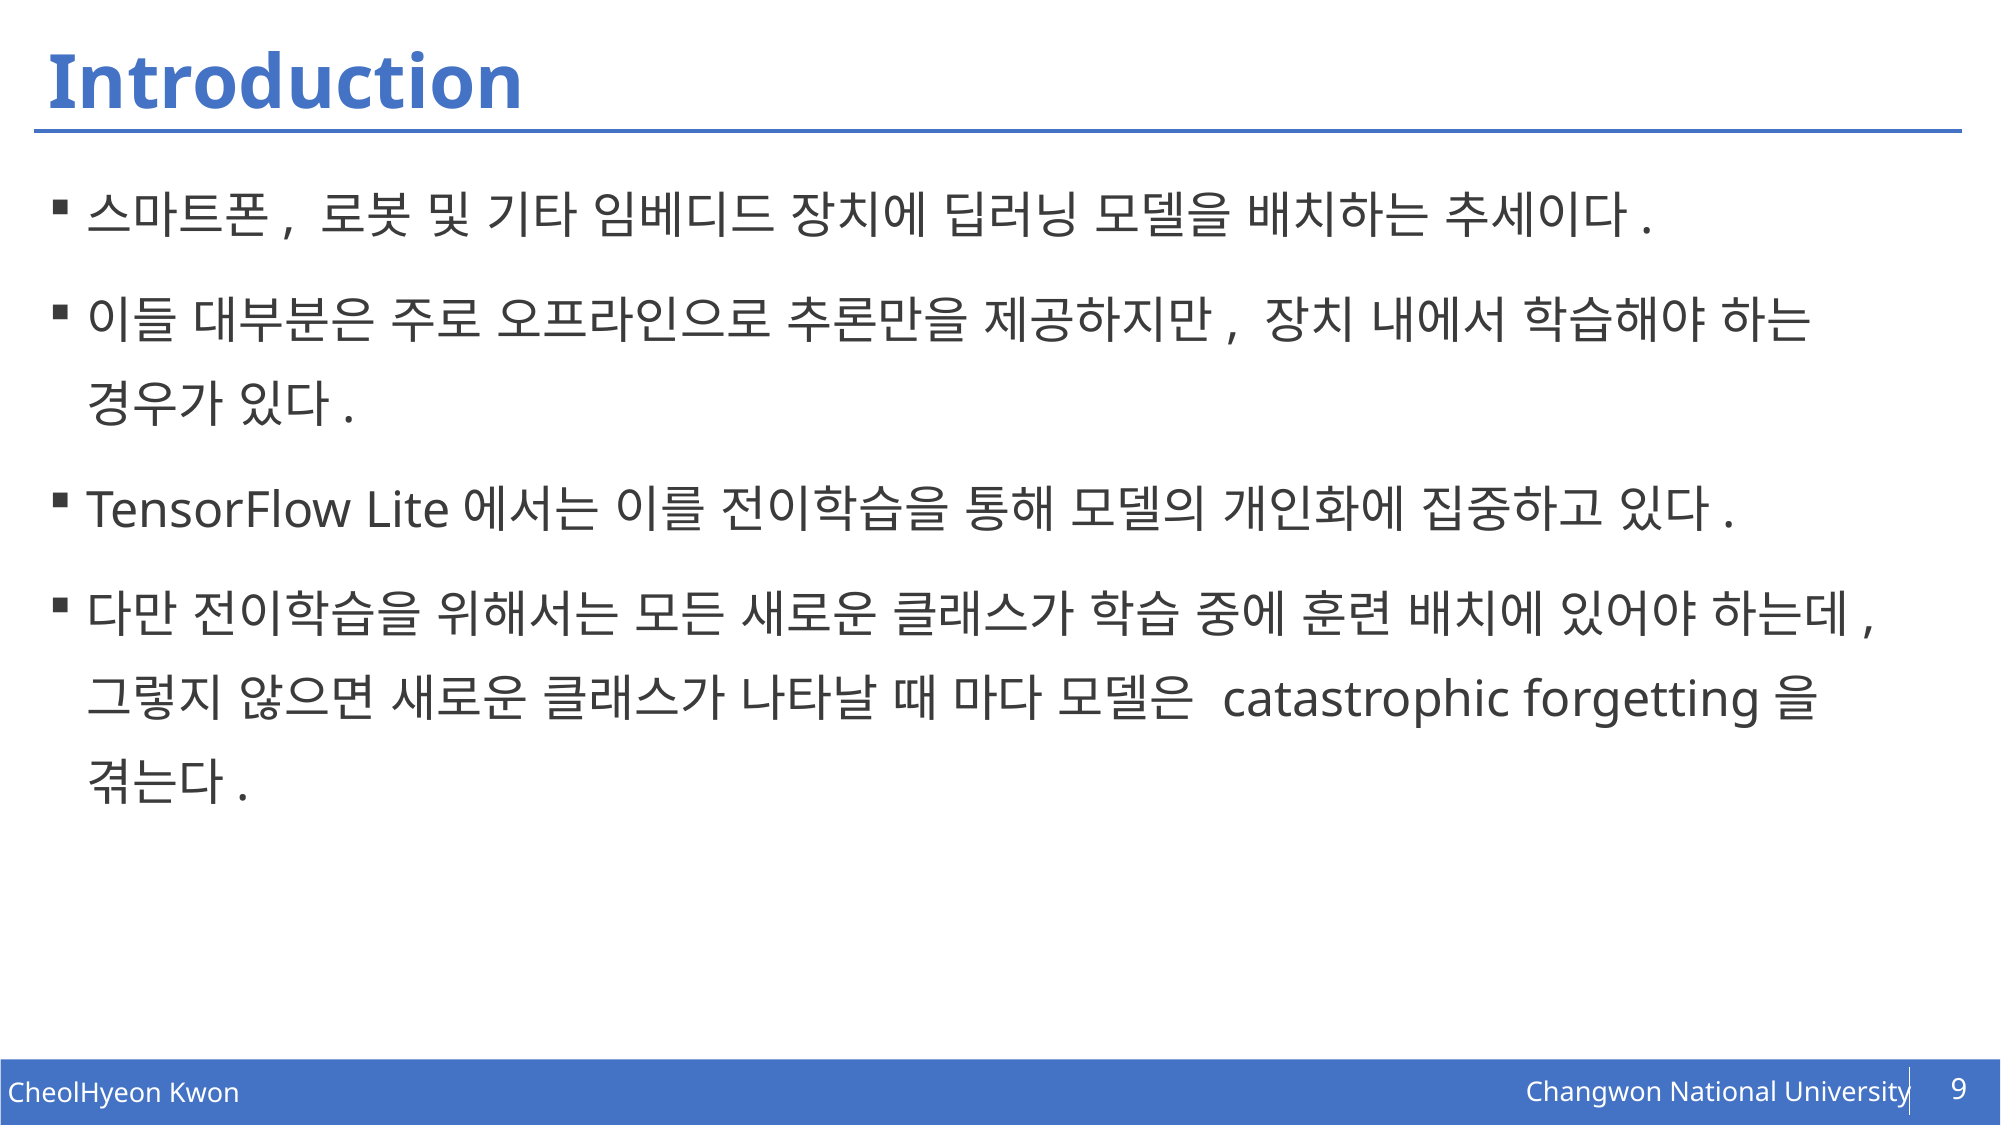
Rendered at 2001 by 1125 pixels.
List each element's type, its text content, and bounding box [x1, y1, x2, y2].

title Introduction [33, 27, 1963, 143]
slide_number 9 [1922, 1060, 1996, 1121]
list 스마트폰, 로봇 및 기타 임베디드 장치에 딥러닝 모델을 배치하는 추세이다. 이들 대부분은 주로 오프라인으로 추론만을 제공하지만, 장치 내에서 학습해야 하는 경우가 있다. TensorFlow Lite에서는 이를 전이학습을 통해 모델의 개인화에 집중하고 있다. 다만 전이학습을 위해서는 모든 새로운 클래스가 학습 중에 훈련 배치에 있어야 하는데, 그렇지 않으면 새로운 클래스가 나타날 때 마다 모델은 catastrophic forgetting을 겪는다. [33, 152, 1963, 997]
